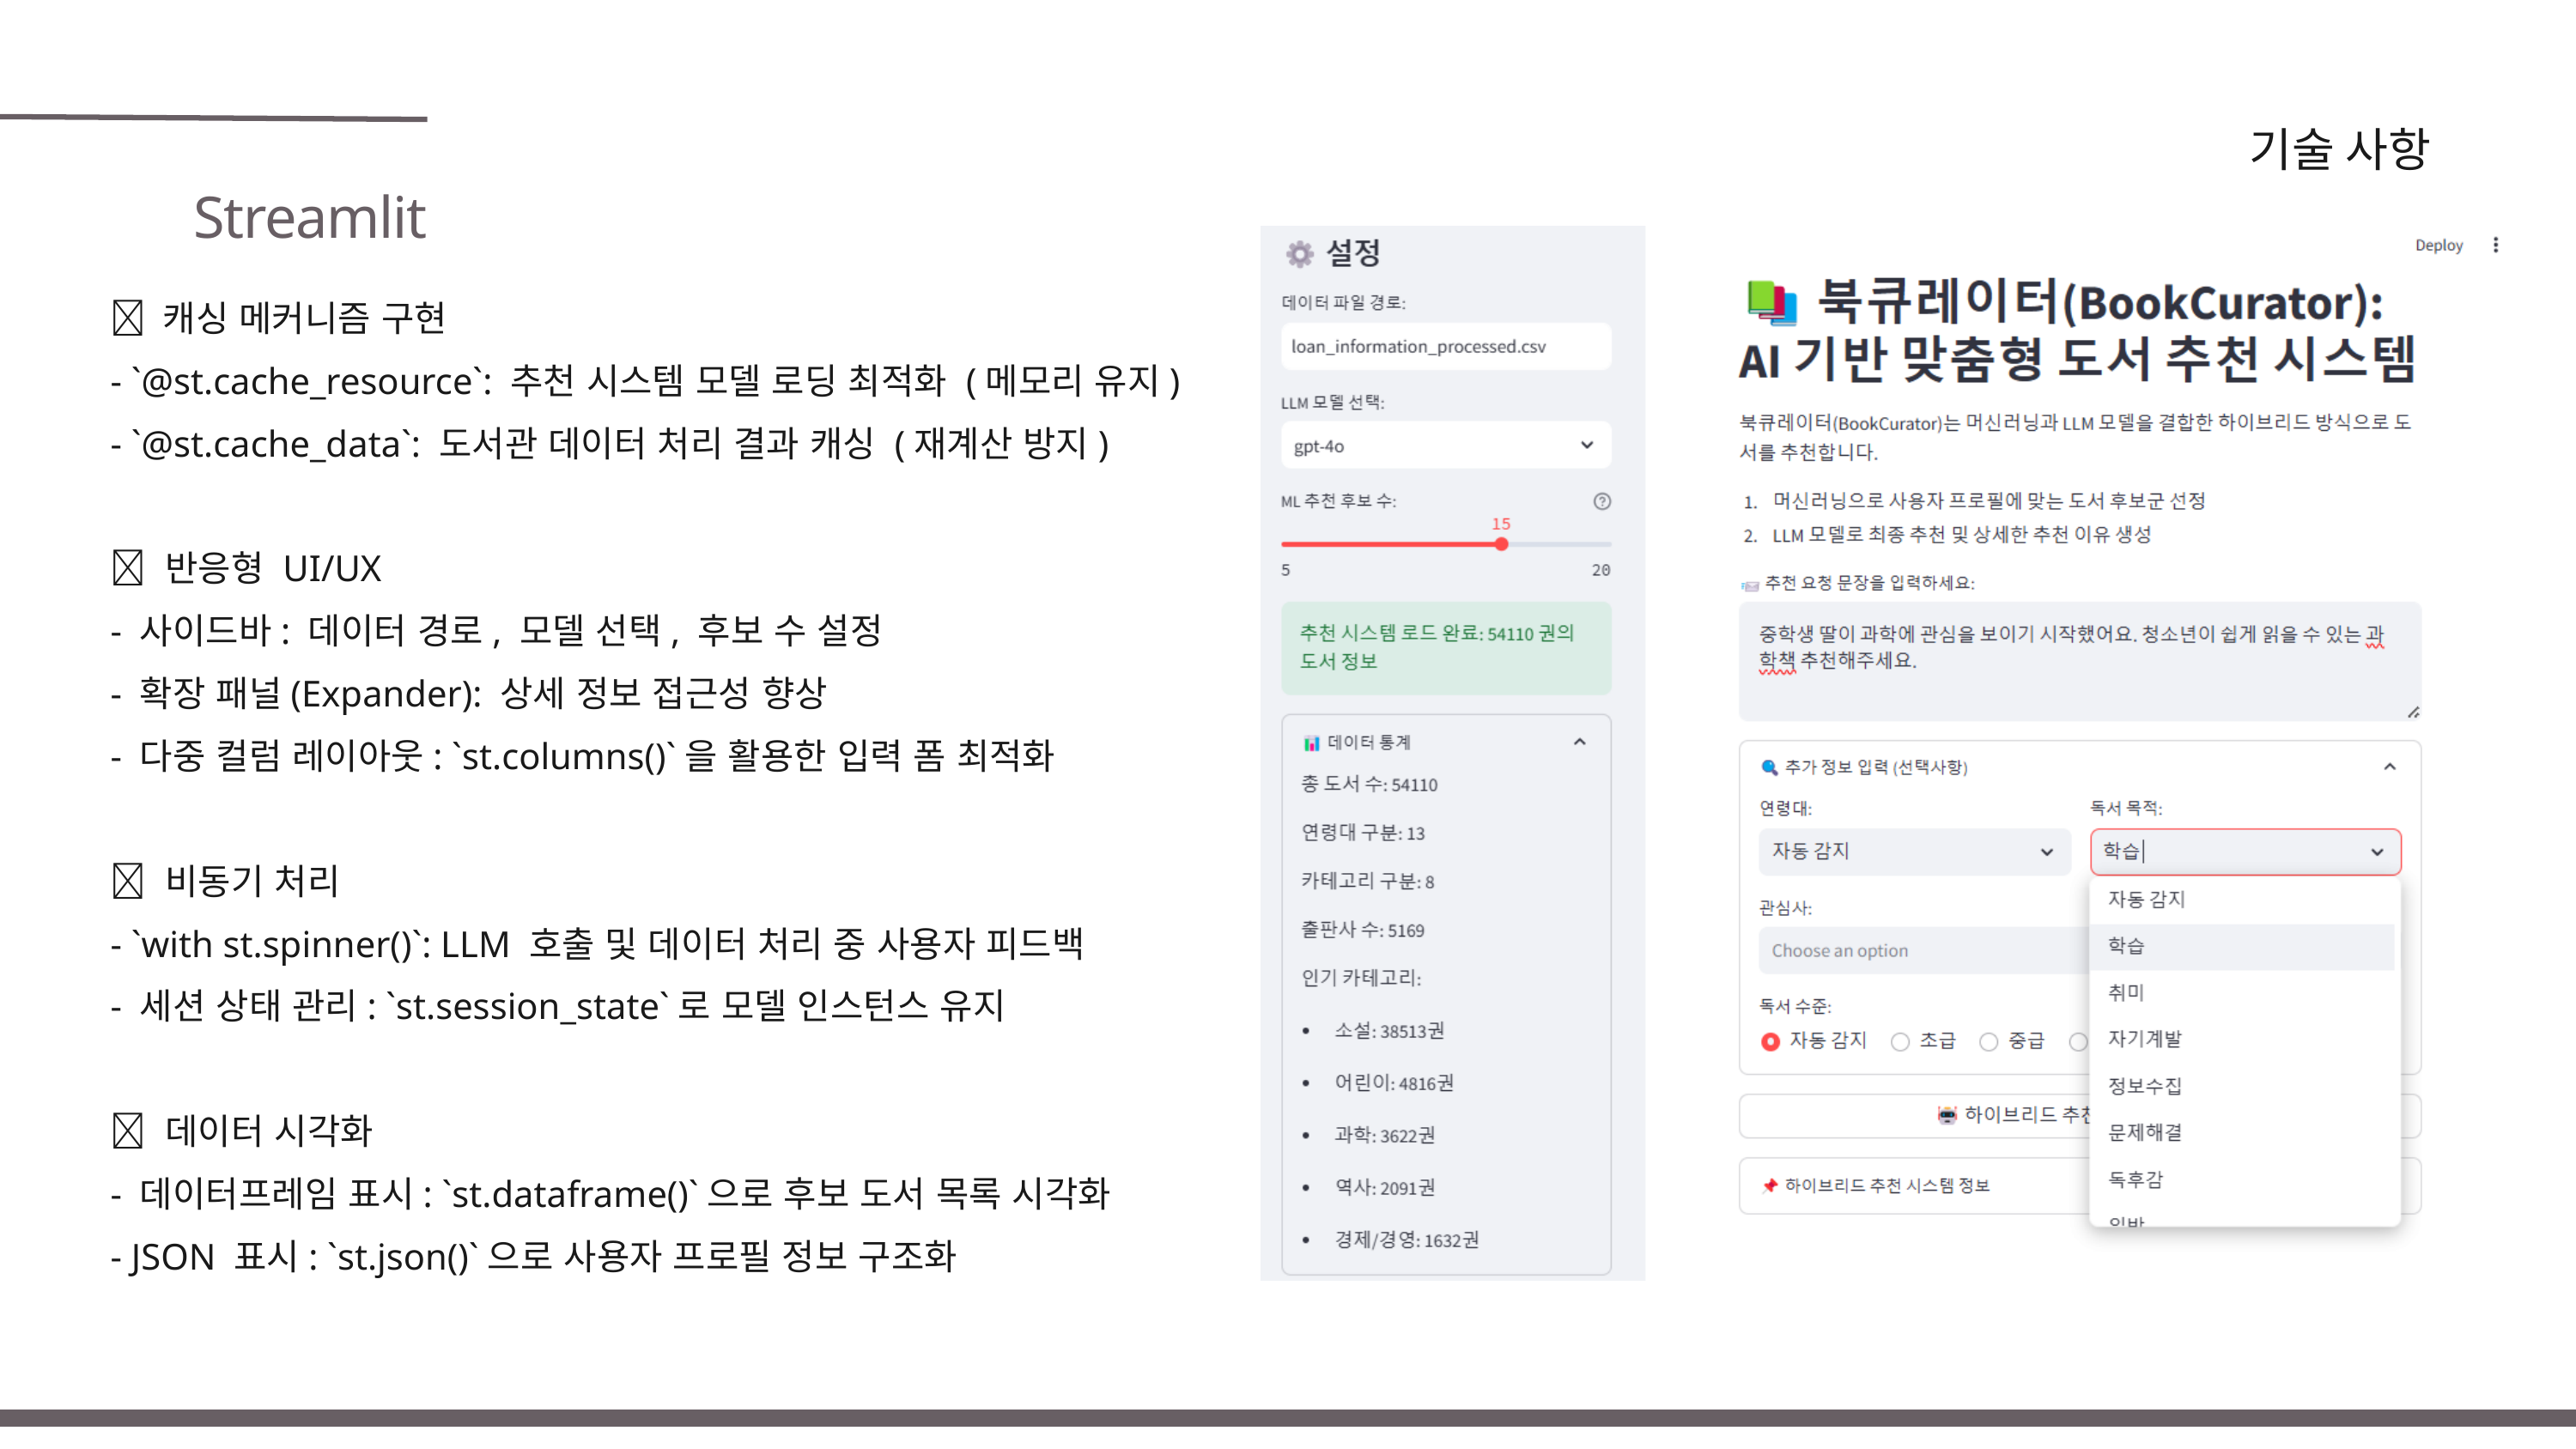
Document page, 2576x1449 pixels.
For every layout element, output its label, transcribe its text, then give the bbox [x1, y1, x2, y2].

text_box Streamlit [110, 131, 428, 251]
text_box ✅ 캐싱 메커니즘 구현 - `@st.cache_resource`: 추천 시스템 모델 로딩 최적화 (메모리 유지) - `@st.cache_data`: 도서관 데이터 처리 결과 캐싱 (재계산 방지) ✅ 반응형 UI/UX - 사이드바: 데이터 경로, 모델 선택, 후보 수 설정 - 확장 패널(Expander): 상세 정보 접근성 향상 - 다중 컬럼 레이아웃: `st.columns()`을 활용한 입력 폼 최적화 ✅ 비동기 처리 - `with st.spinner()`: LLM 호출 및 데이터 처리 중 사용자 피드백 - 세션 상태 관리: `st.session_state`로 모델 인스턴스 유지 ✅ 데이터 시각화 - 데이터프레임 표시: `st.dataframe()`으로 후보 도서 목록 시각화 - JSON 표시: `st.json()`으로 사용자 프로필 정보 구조화 [110, 276, 1256, 1277]
picture [1261, 226, 2508, 1282]
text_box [0, 1409, 2576, 1427]
text_box 기술 사항 [1884, 111, 2432, 177]
